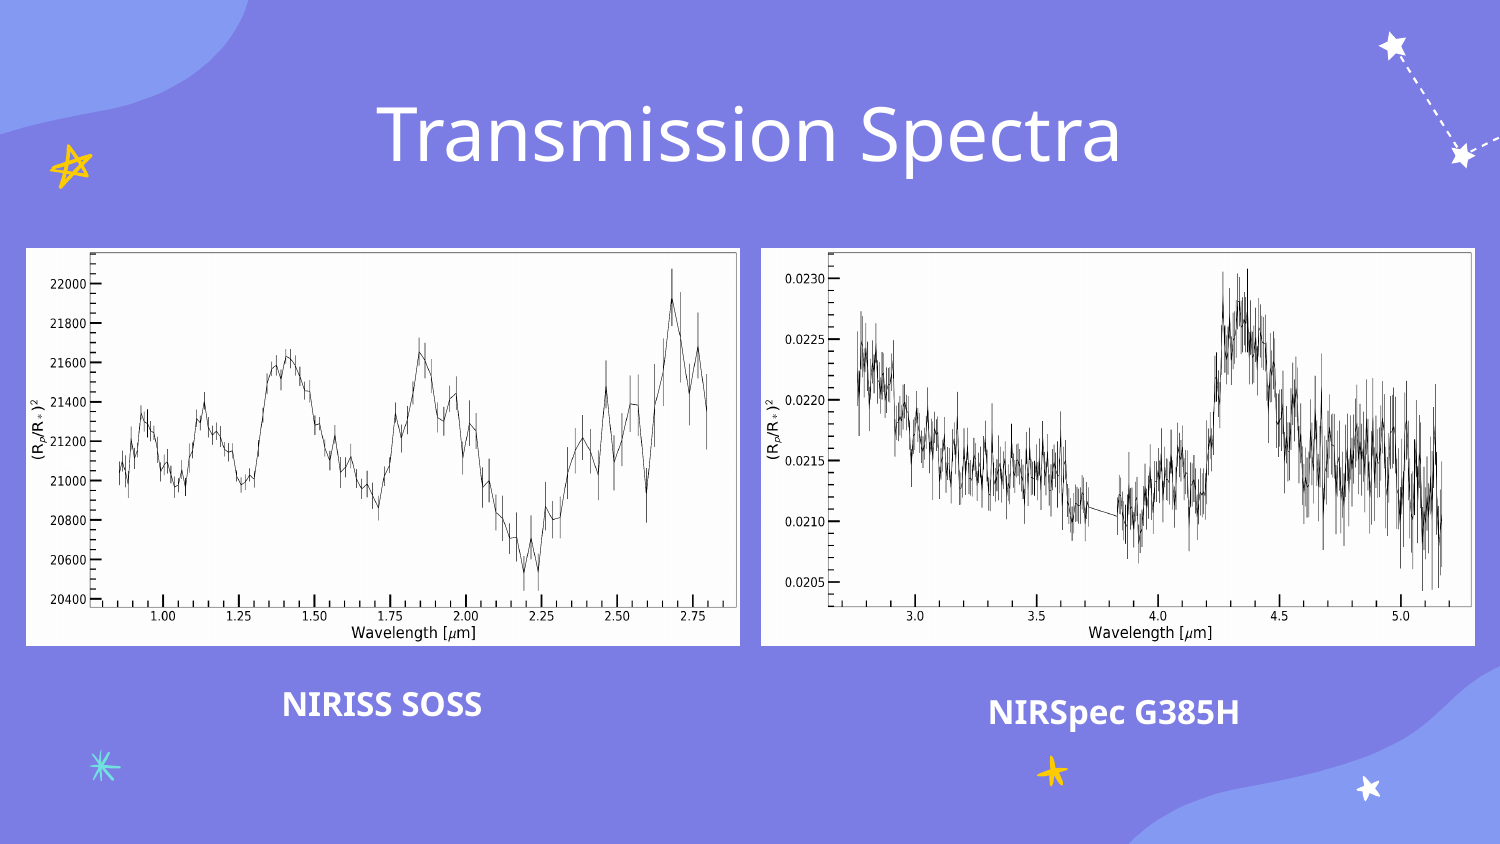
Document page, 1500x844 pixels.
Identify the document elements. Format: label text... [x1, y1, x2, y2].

text_box NIRSpec G385H [972, 675, 1278, 732]
title Transmission Spectra [118, 71, 1382, 166]
picture [761, 248, 1476, 646]
picture [26, 248, 741, 646]
text_box NIRISS SOSS [266, 668, 520, 739]
